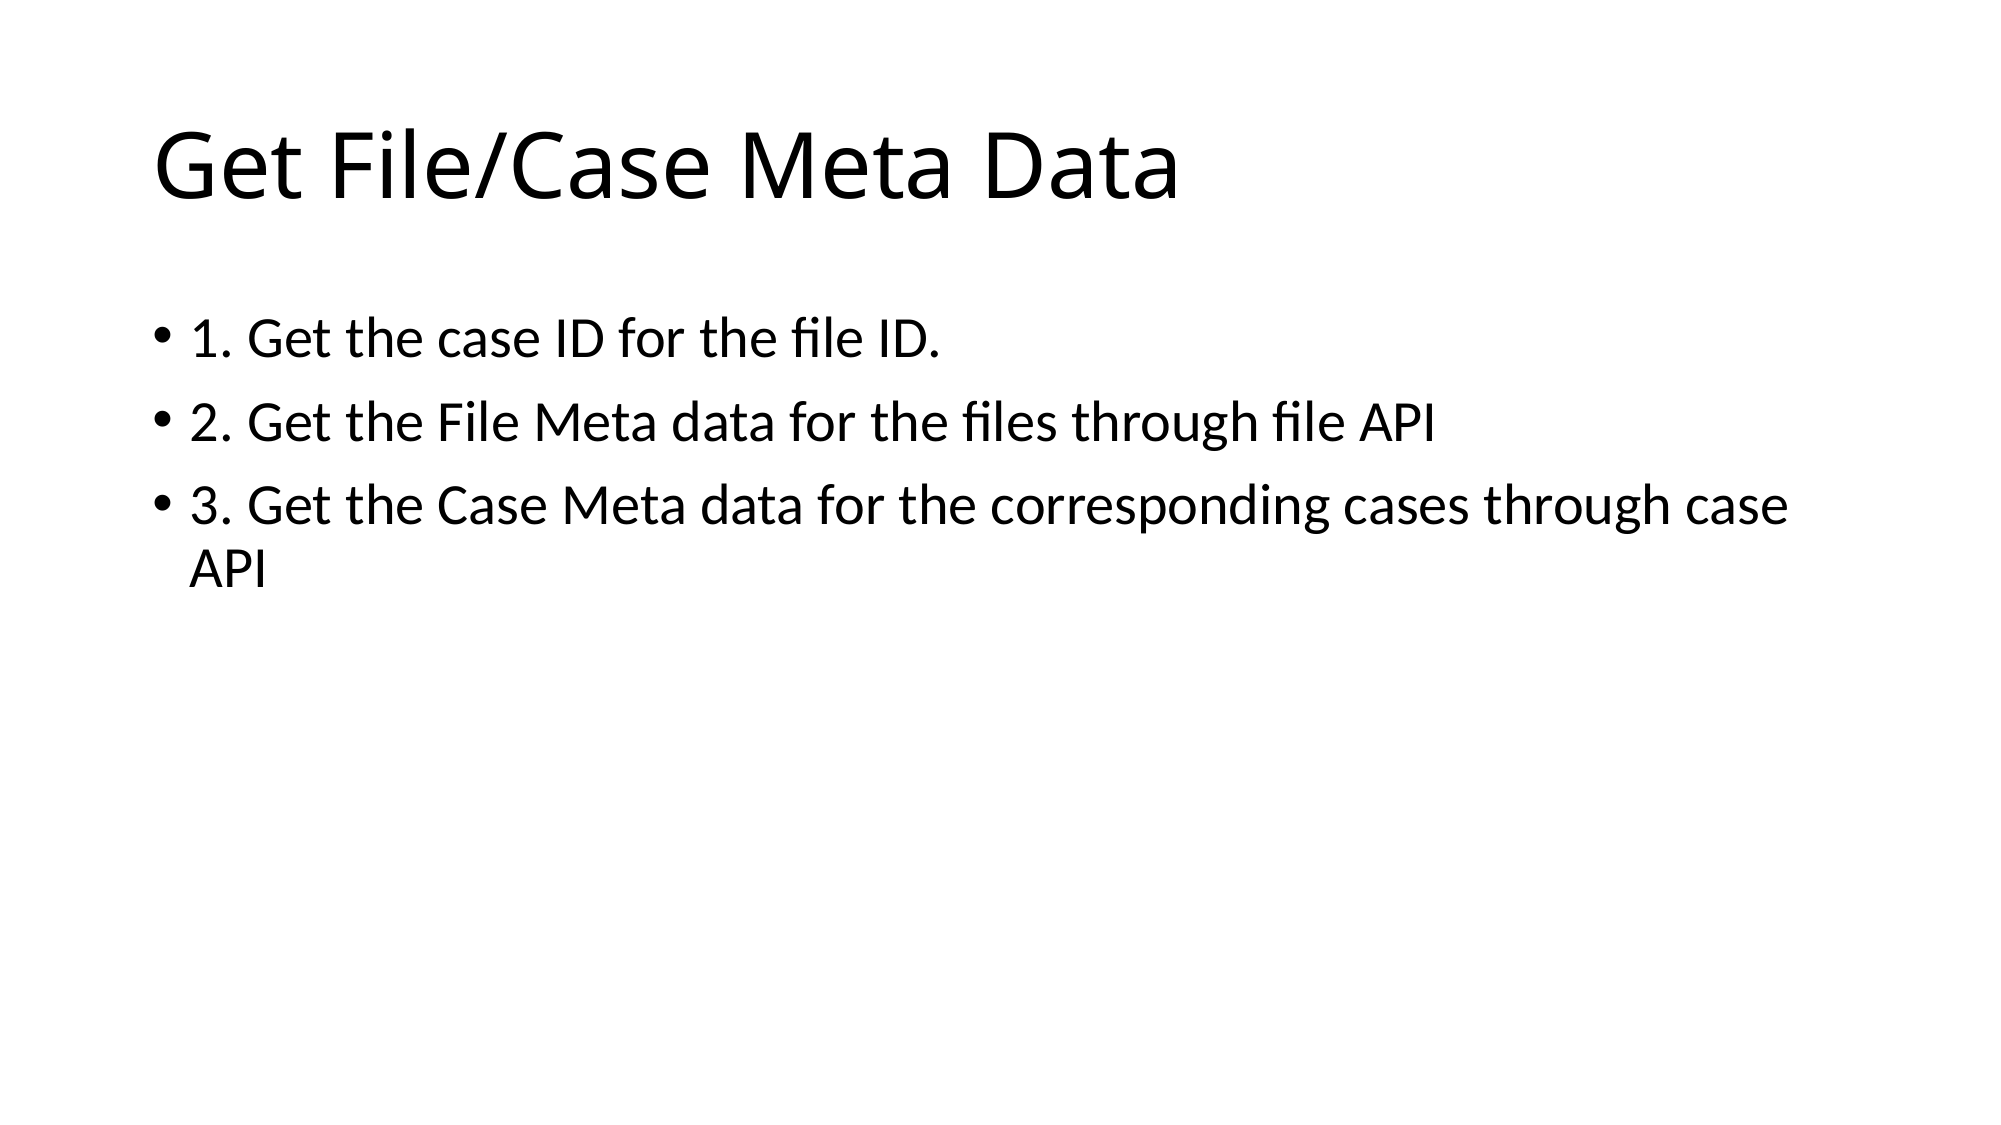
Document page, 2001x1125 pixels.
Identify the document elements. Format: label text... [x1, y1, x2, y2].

title Get File/Case Meta Data [137, 59, 1863, 278]
list 1. Get the case ID for the file ID. 2. Get the File Meta data for the files through file API 3. Get the Case Meta data for the corresponding cases through case API [137, 299, 1863, 1014]
